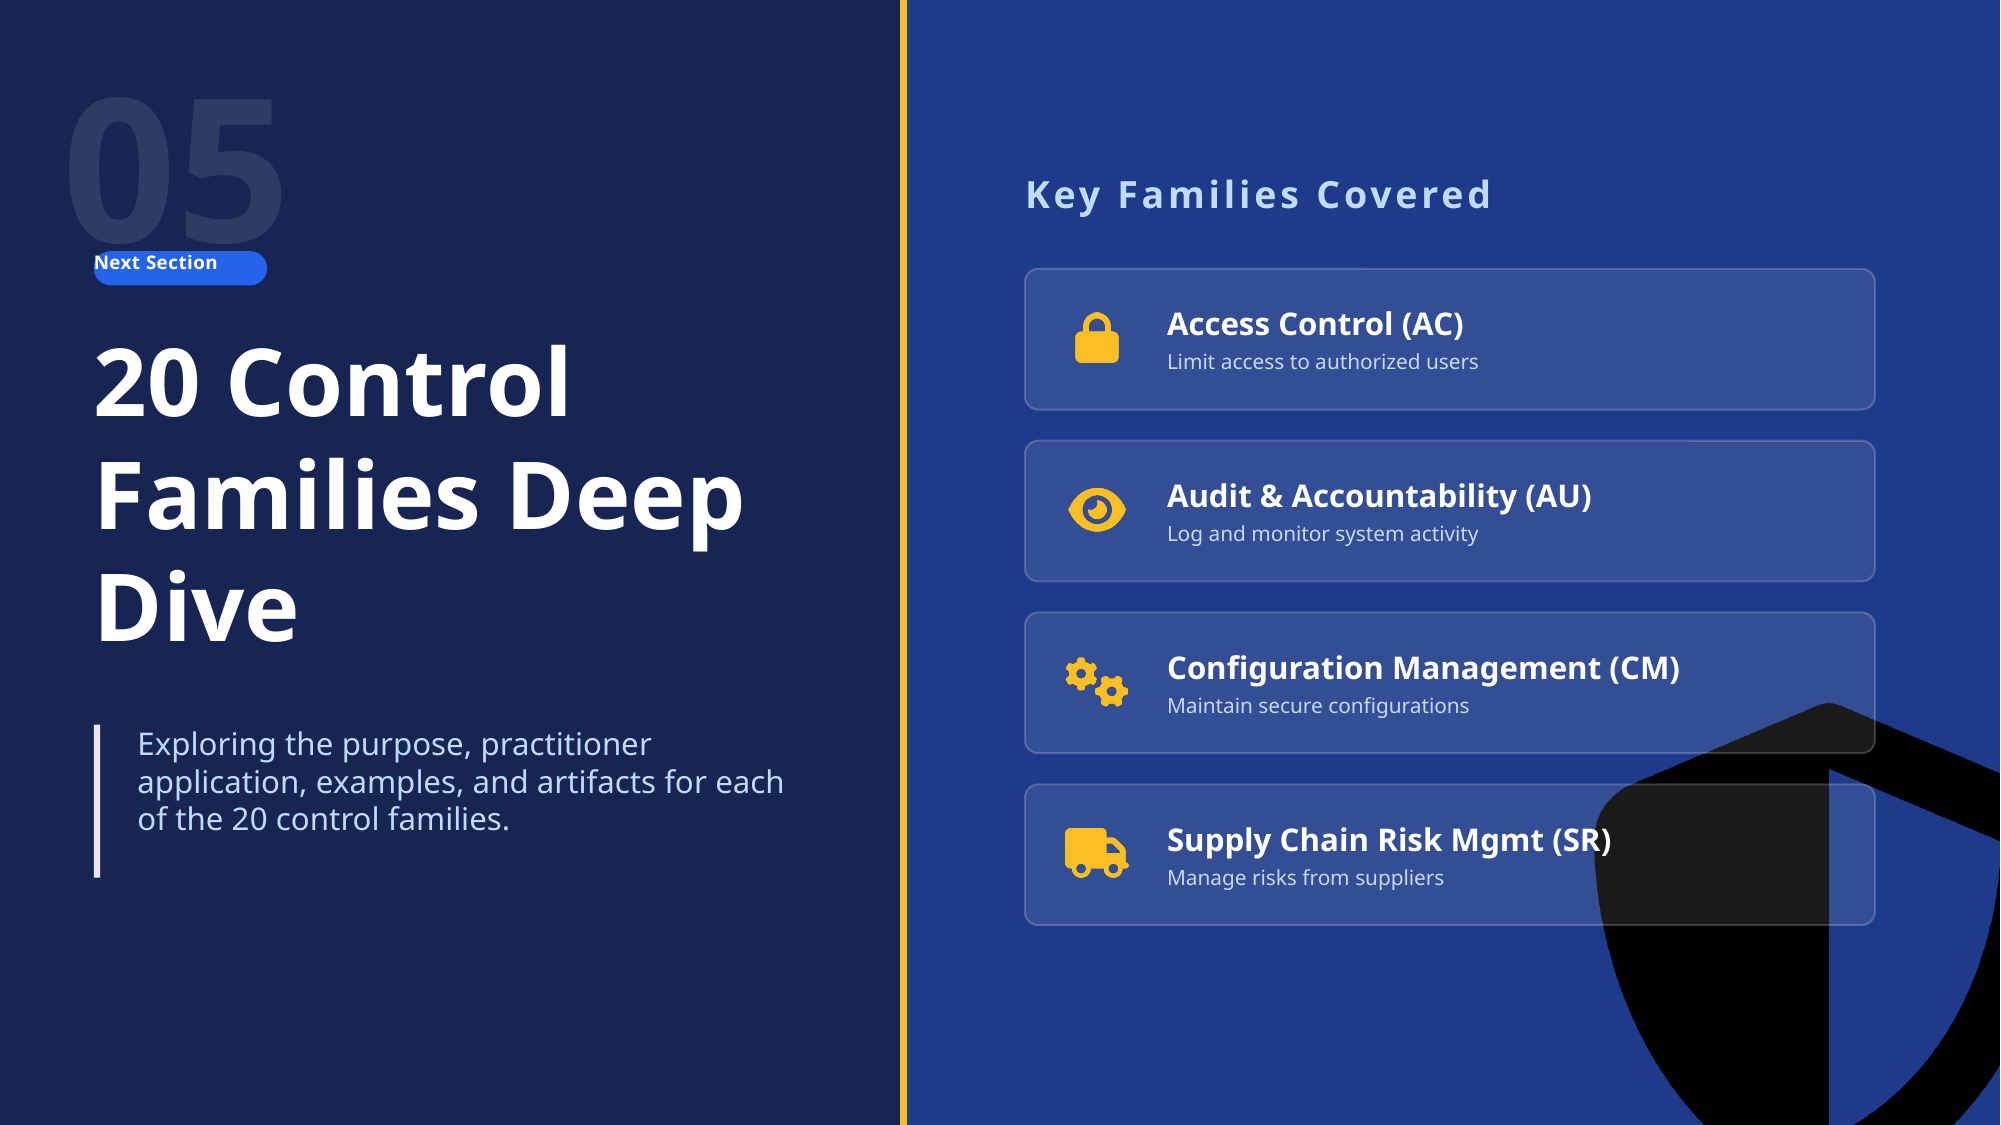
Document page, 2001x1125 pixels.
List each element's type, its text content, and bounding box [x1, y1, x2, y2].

text_box [0, 0, 899, 1125]
text_box [1024, 784, 1578, 926]
text_box Maintain secure configurations [1167, 689, 1649, 721]
picture [1074, 312, 1119, 363]
text_box [907, 0, 2000, 1125]
text_box [1024, 268, 1875, 410]
picture [1065, 828, 1129, 879]
picture [1578, 703, 2000, 1125]
text_box [1024, 440, 1875, 582]
text_box Audit & Accountability (AU) [1167, 473, 1625, 518]
picture [1068, 484, 1126, 535]
text_box Key Families Covered [1024, 168, 1894, 219]
text_box [93, 724, 101, 878]
text_box Manage risks from suppliers [1167, 861, 1578, 893]
text_box Access Control (AC) [1167, 301, 1543, 345]
text_box Limit access to authorized users [1167, 345, 1543, 377]
text_box 20 Control Families Deep Dive [93, 323, 835, 675]
text_box Exploring the purpose, practitioner application, examples, and artifacts for each of the 20 control families. [137, 724, 819, 878]
picture [1065, 656, 1129, 707]
text_box Configuration Management (CM) [1167, 645, 1718, 689]
text_box Supply Chain Risk Mgmt (SR) [1167, 817, 1578, 861]
text_box 05 [62, 62, 331, 263]
picture [899, 0, 907, 1125]
text_box Log and monitor system activity [1167, 517, 1590, 549]
text_box Next Section [93, 251, 277, 286]
text_box [1024, 612, 1875, 754]
